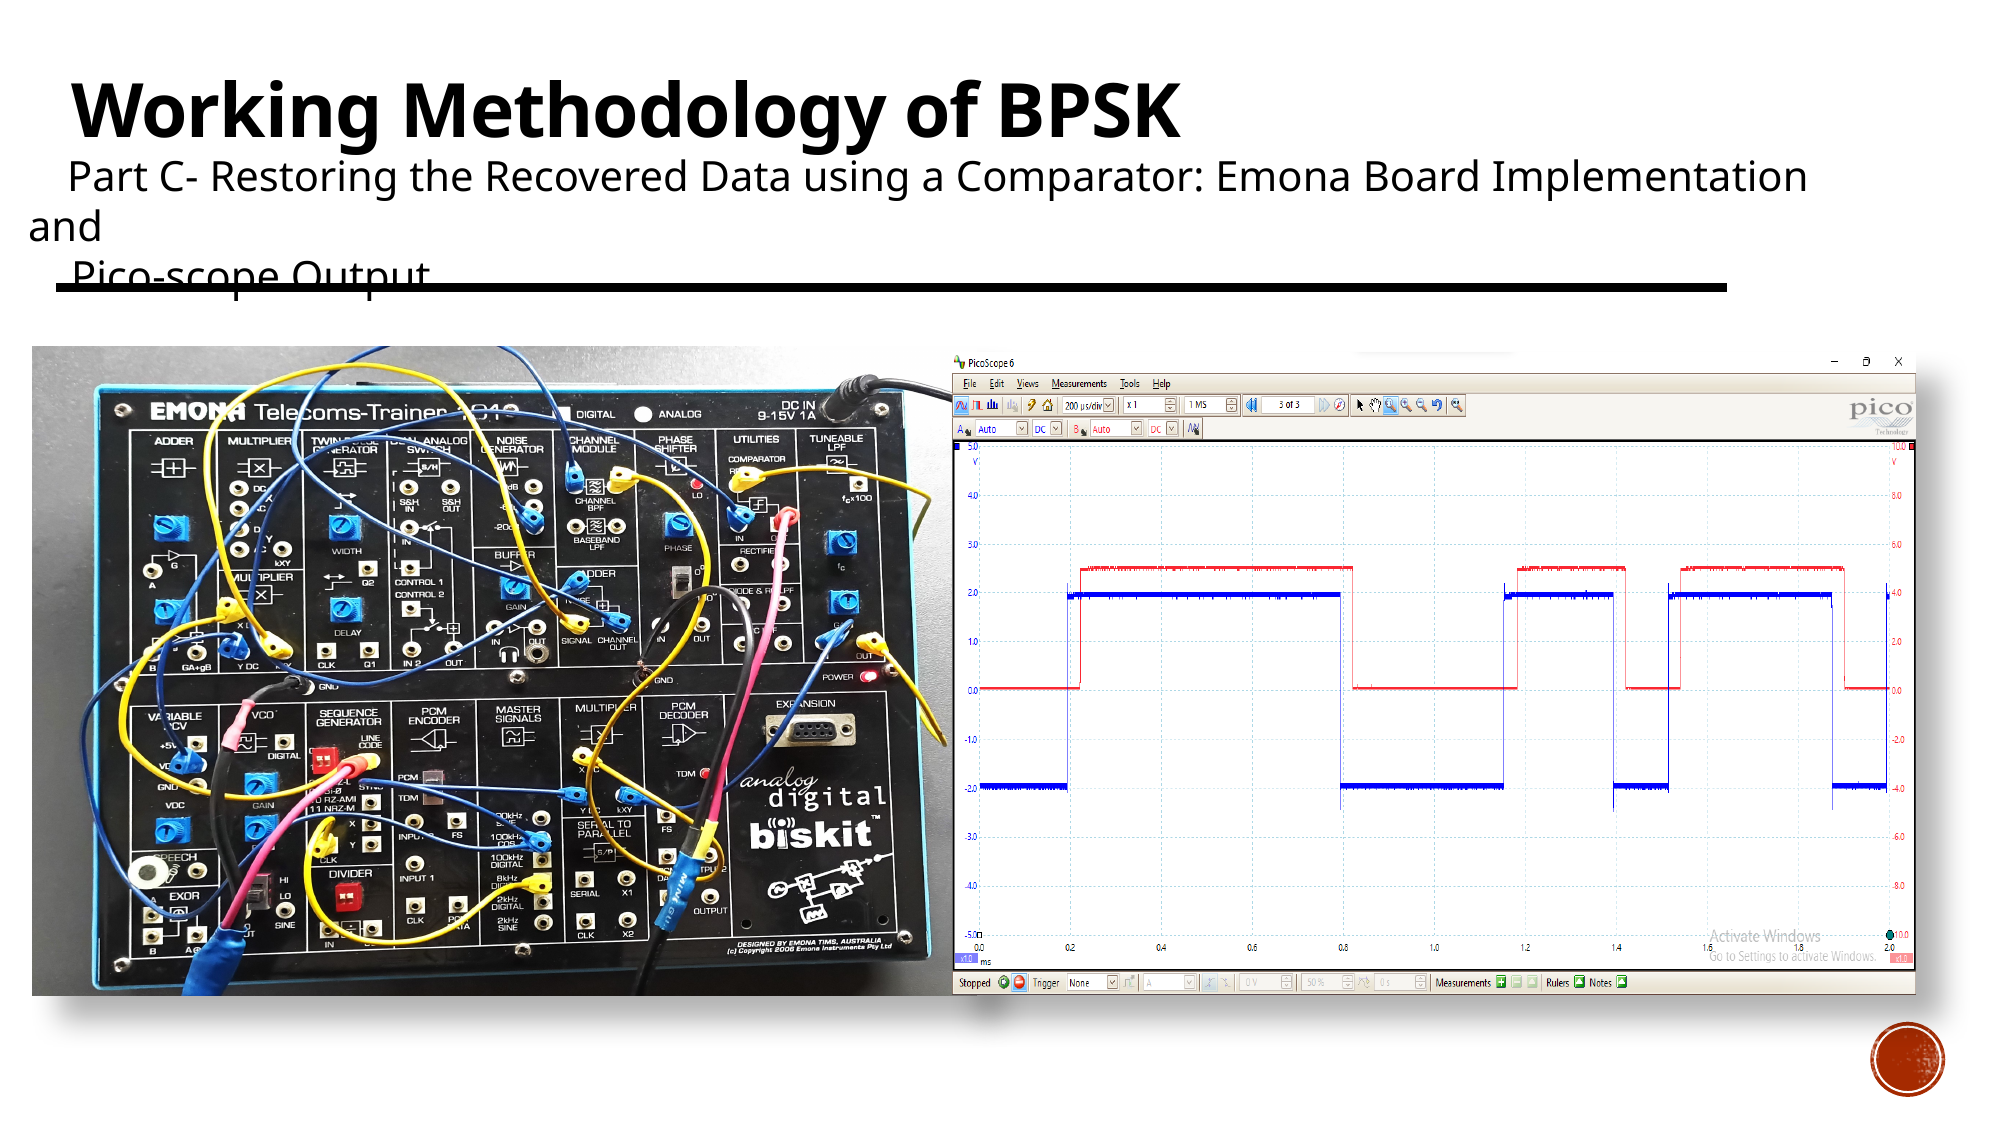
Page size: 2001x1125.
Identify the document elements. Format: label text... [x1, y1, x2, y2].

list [35, 349, 974, 994]
picture [953, 352, 1916, 996]
text_box Part C- Restoring the Recovered Data using a Comparator: Emona Board Implementation and Pico-scope Output [13, 0, 1885, 397]
